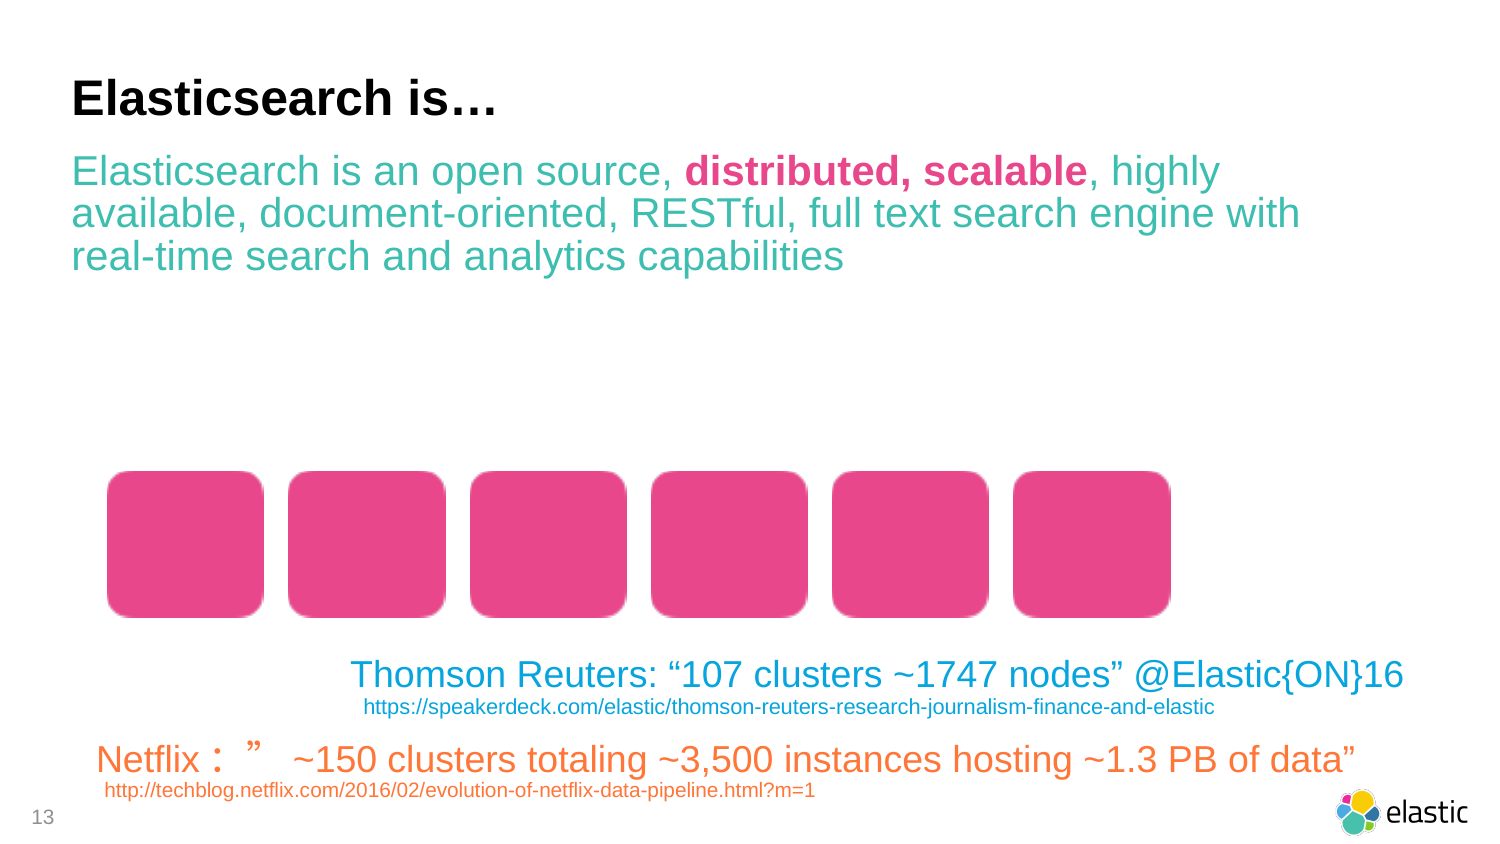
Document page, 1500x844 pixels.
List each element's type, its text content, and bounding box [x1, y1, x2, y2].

text_box Thomson Reuters: “107 clusters ~1747 nodes” @Elastic{ON}16 [335, 642, 1430, 702]
text_box https://speakerdeck.com/elastic/thomson-reuters-research-journalism-finance-and-elastic [348, 685, 1430, 727]
title Elasticsearch is… [56, 15, 1363, 136]
picture [832, 471, 990, 618]
text_box http://techblog.netflix.com/2016/02/evolution-of-netflix-data-pipeline.html?m=1 [89, 769, 840, 810]
picture [288, 471, 446, 618]
picture [469, 471, 627, 618]
picture [651, 471, 808, 618]
picture [1013, 471, 1171, 618]
list Elasticsearch is an open source, distributed, scalable, highly available, document-oriented, RESTful, full text search engine with real-time search and analytics capabilities [56, 136, 1363, 194]
picture [1335, 789, 1384, 836]
picture [107, 471, 265, 618]
picture [1385, 788, 1468, 834]
text_box Netflix：”~150 clusters totaling ~3,500 instances hosting ~1.3 PB of data” [81, 727, 1371, 788]
